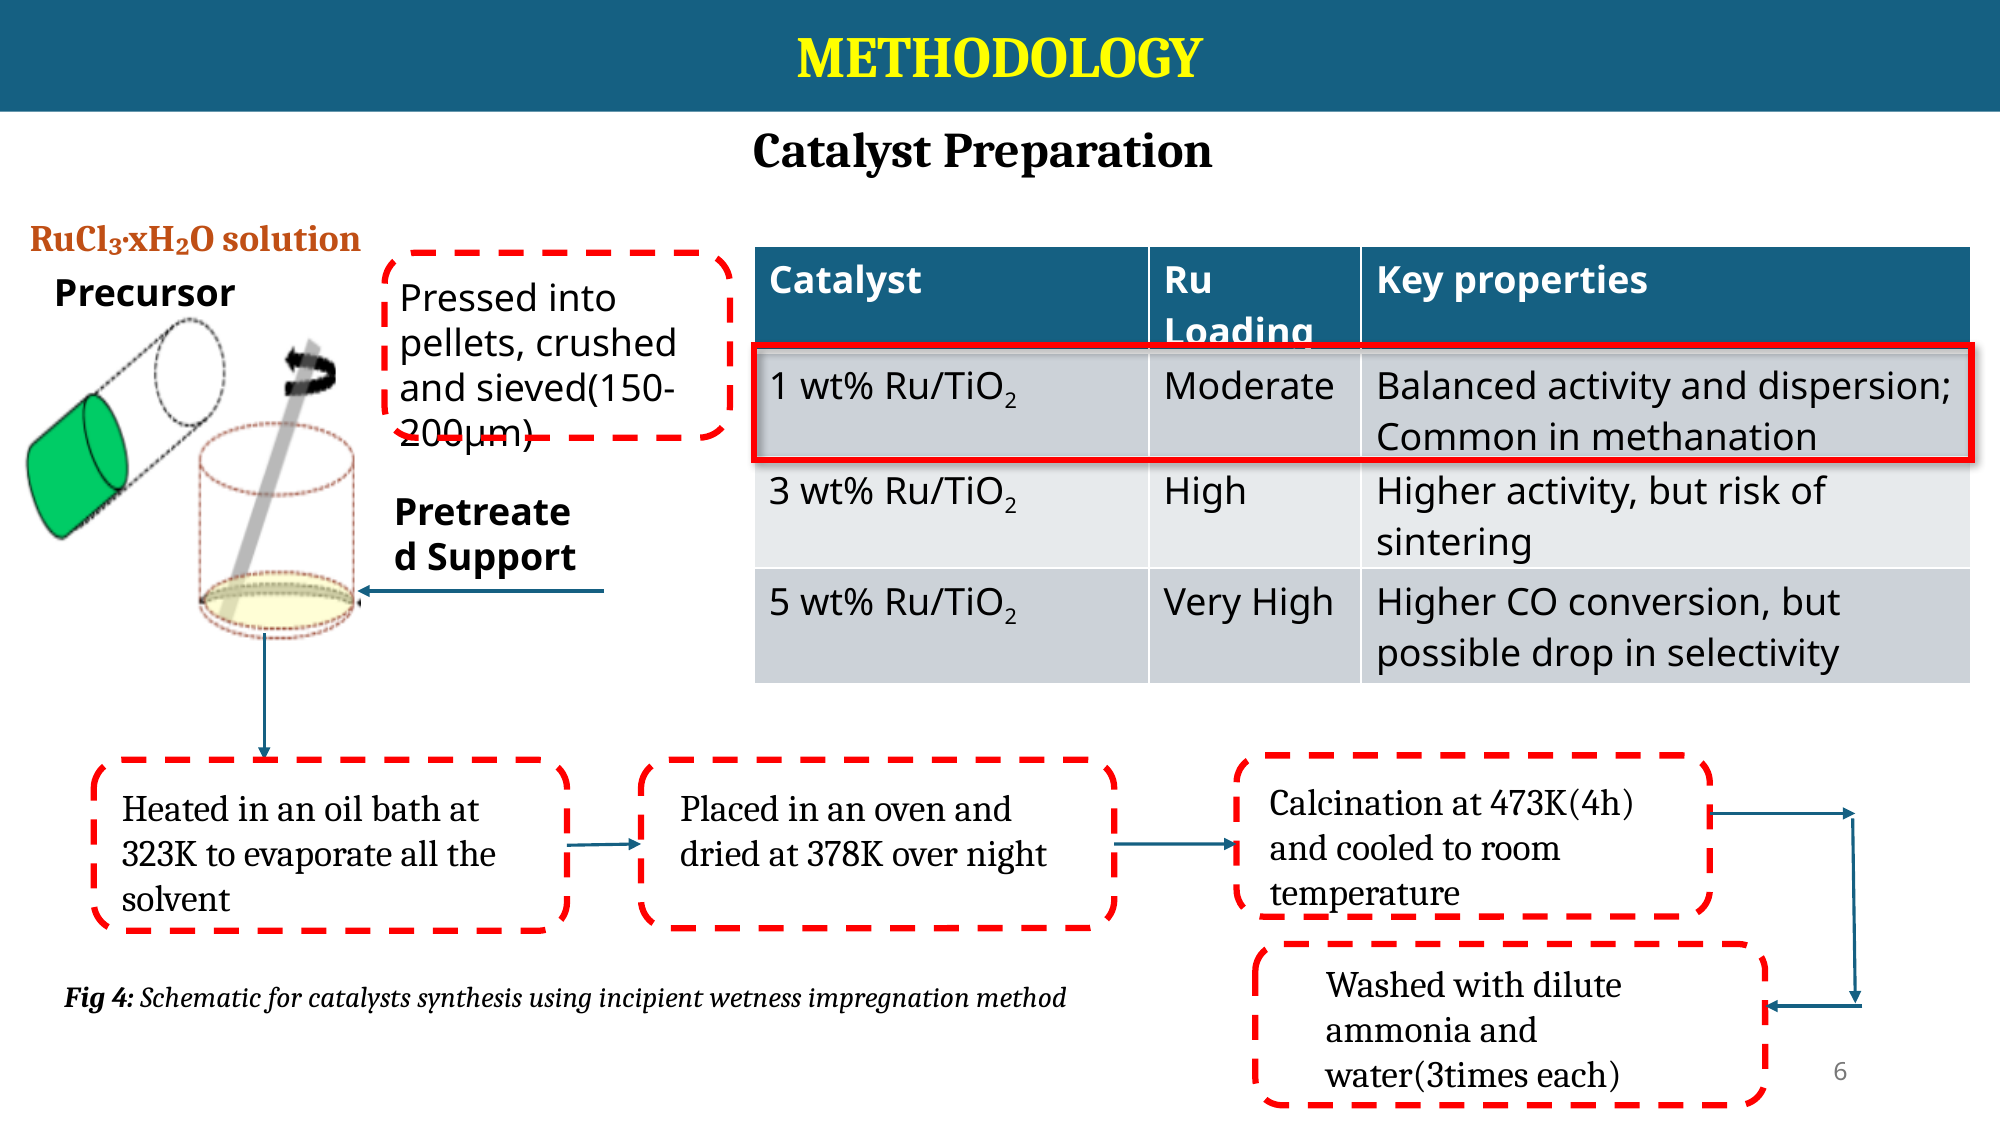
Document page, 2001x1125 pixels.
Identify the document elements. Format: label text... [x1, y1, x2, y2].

table_cell 3 wt% Ru/TiO2 [755, 469, 1148, 567]
table_header Catalyst [755, 247, 1148, 344]
table_header Key properties [1362, 247, 1970, 342]
picture [14, 293, 362, 648]
text_box RuCl₃·xH₂O solution [15, 206, 424, 267]
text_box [1852, 817, 1856, 1004]
text_box [1253, 1021, 1750, 1107]
text_box Precursor [39, 267, 265, 293]
text_box Pretreated Support [378, 480, 604, 586]
text_box [383, 251, 732, 440]
text_box METHODOLOGY [0, 0, 2000, 113]
text_box [92, 758, 569, 933]
text_box [752, 344, 1973, 461]
table_cell Higher activity, but risk of sintering [1362, 471, 1970, 567]
table_cell High [1150, 471, 1360, 567]
slide_number 6 [1412, 1042, 1863, 1103]
text_box Placed in an oven and dried at 378K over night [665, 776, 1101, 882]
text_box Washed with dilute ammonia and water(3times each) [1311, 952, 1747, 1103]
text_box [1253, 962, 1311, 970]
text_box Heated in an oil bath at 323K to evaporate all the solvent [107, 776, 543, 927]
table_cell 5 wt% Ru/TiO2 [755, 569, 1148, 683]
text_box Catalyst Preparation [739, 110, 1261, 186]
table_cell Very High [1150, 569, 1360, 683]
text_box Calcination at 473K(4h) and cooled to room temperature [1255, 770, 1691, 965]
text_box Fig 4: Schematic for catalysts synthesis using incipient wetness impregnation method [49, 970, 1511, 1021]
text_box [1691, 942, 1767, 1042]
text_box [639, 758, 1116, 930]
text_box Pressed into pellets, crushed and sieved(150-200µm) [384, 266, 754, 461]
table_header Ru Loading [1150, 247, 1360, 342]
table_cell Higher CO conversion, but possible drop in selectivity [1362, 569, 1970, 683]
text_box [1235, 753, 1712, 917]
